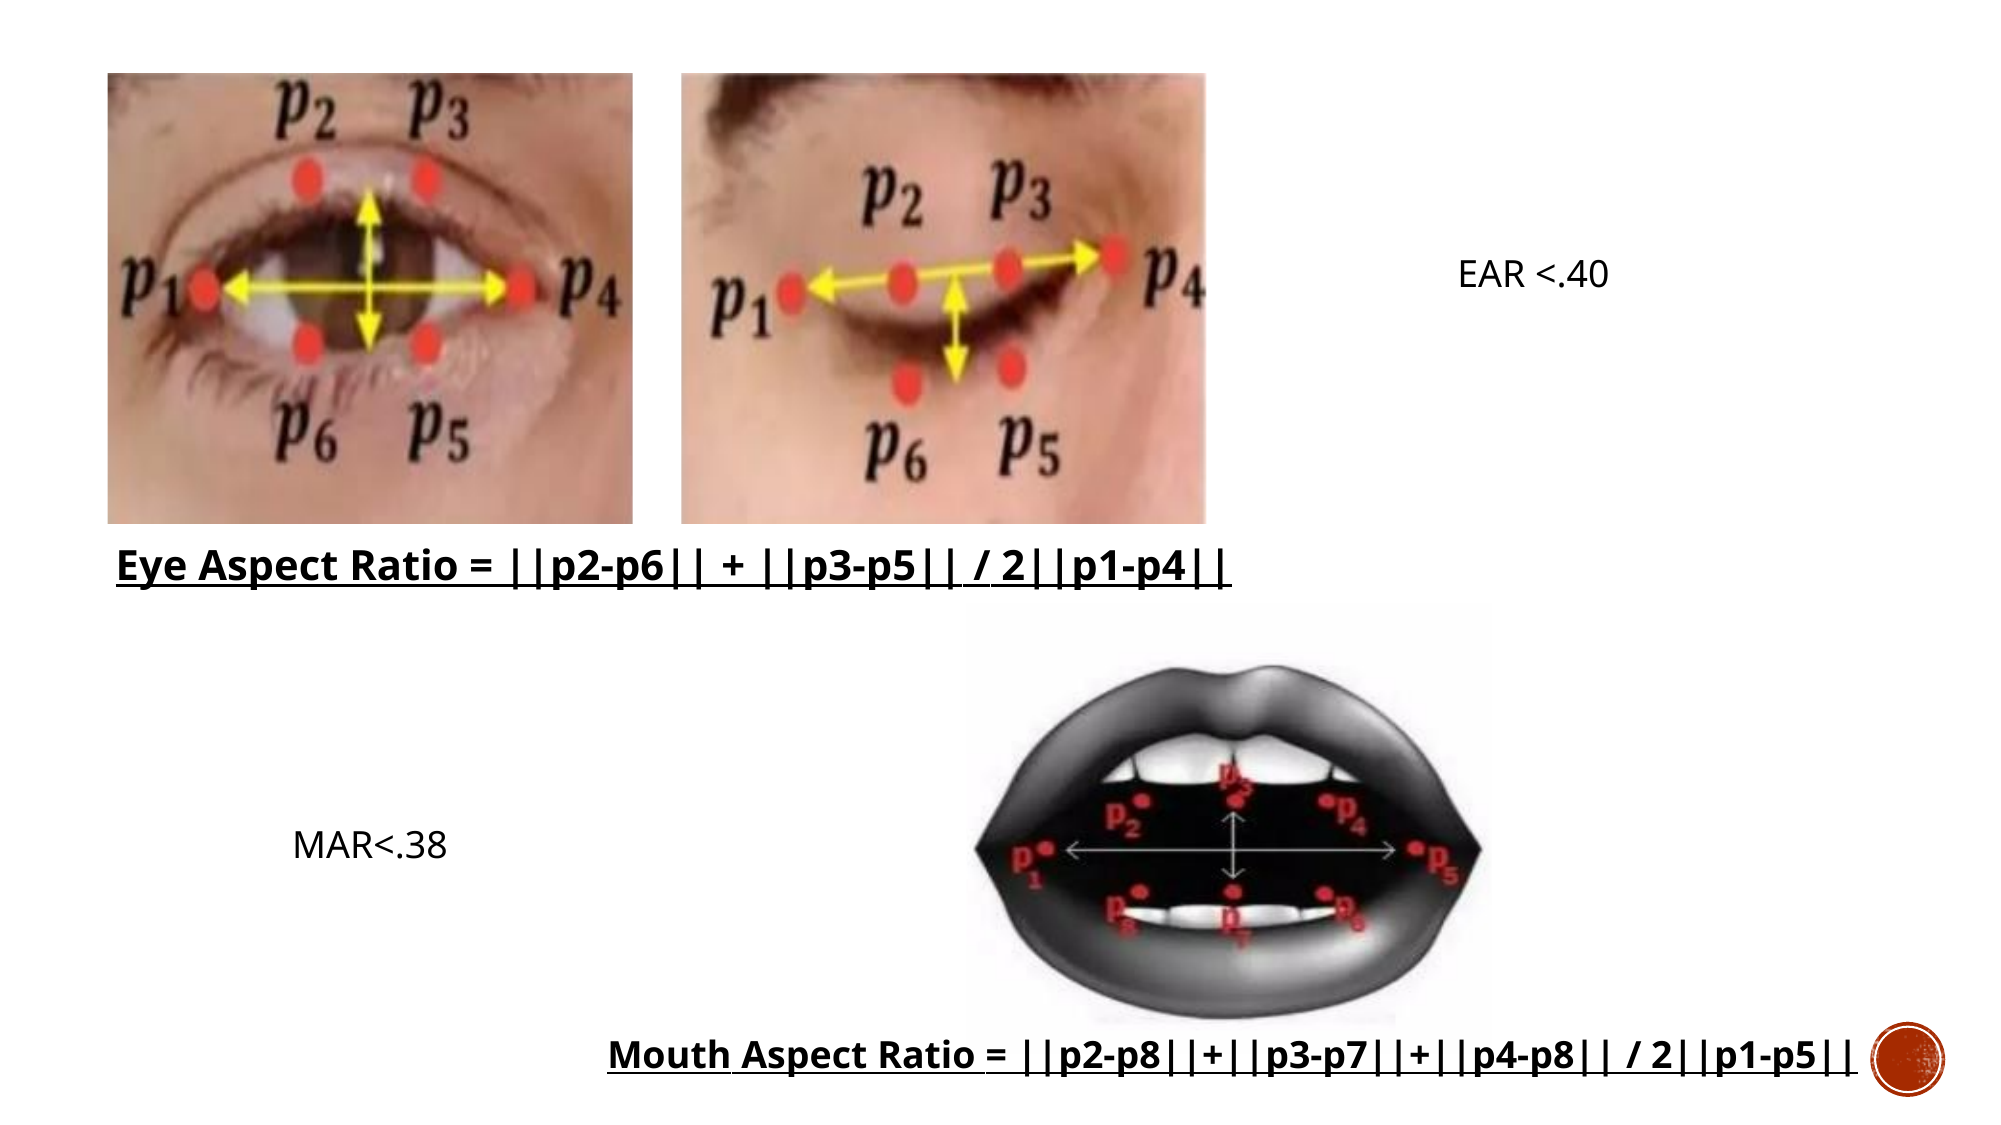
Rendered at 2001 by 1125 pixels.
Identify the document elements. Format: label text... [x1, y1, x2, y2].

picture [107, 73, 633, 524]
text_box Eye Aspect Ratio = ||p2-p6|| + ||p3-p5|| / 2||p1-p4|| [90, 531, 1247, 597]
text_box MAR<.38 [277, 813, 463, 874]
text_box Mouth Aspect Ratio = ||p2-p8||+||p3-p7||+||p4-p8|| / 2||p1-p5|| [584, 1023, 1874, 1084]
picture [681, 73, 1207, 524]
picture [966, 603, 1492, 1053]
text_box EAR <.40 [1442, 243, 1625, 303]
